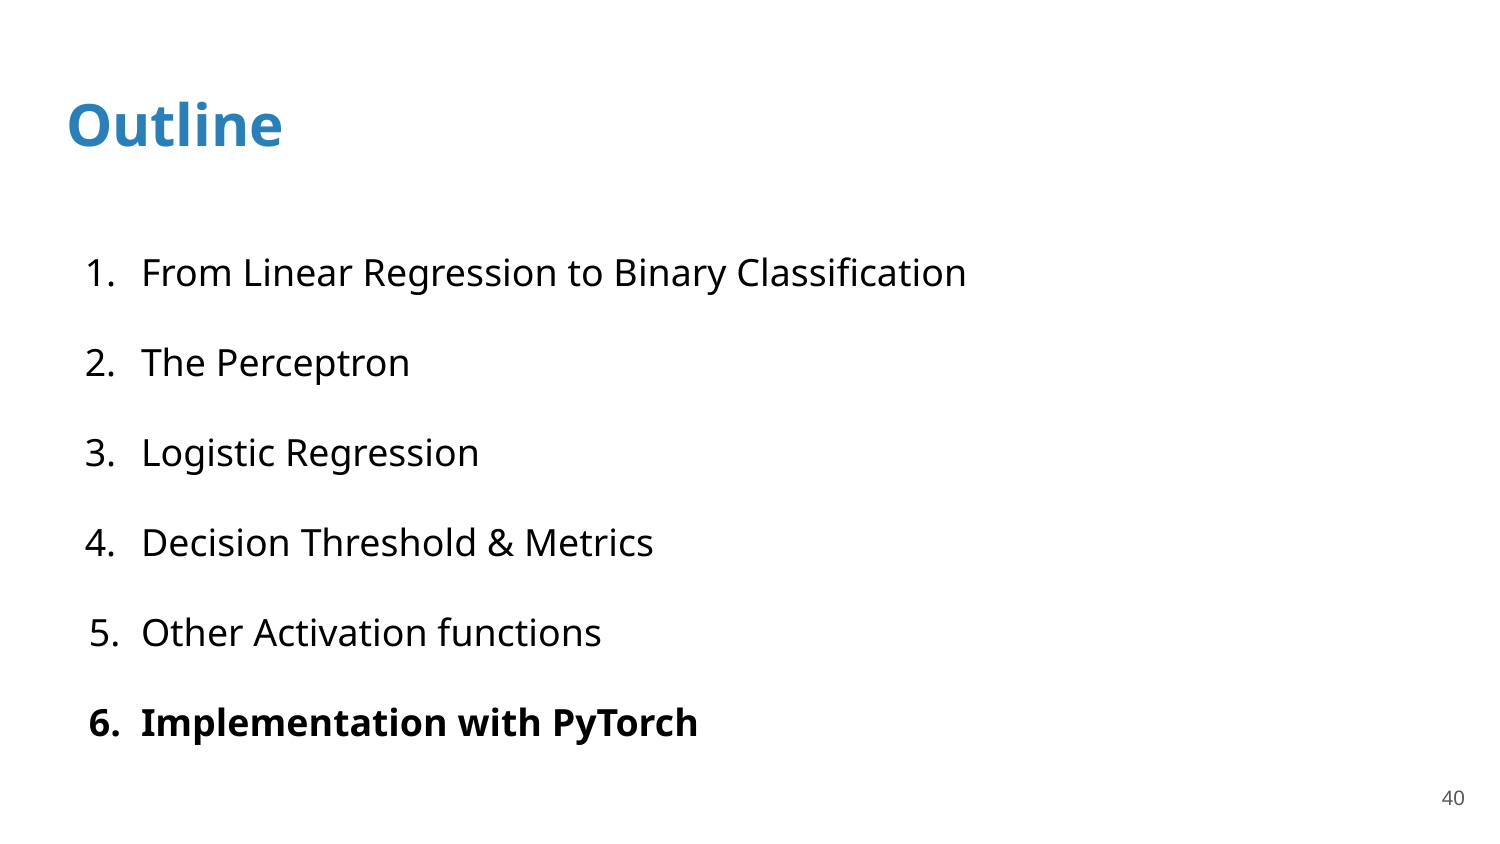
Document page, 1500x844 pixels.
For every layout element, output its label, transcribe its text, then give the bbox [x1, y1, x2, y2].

slide_number ‹#› [1389, 764, 1480, 830]
title Outline [51, 72, 1449, 167]
list From Linear Regression to Binary Classification The Perceptron Logistic Regression Decision Threshold & Metrics Other Activation functions Implementation with PyTorch [51, 189, 1449, 750]
